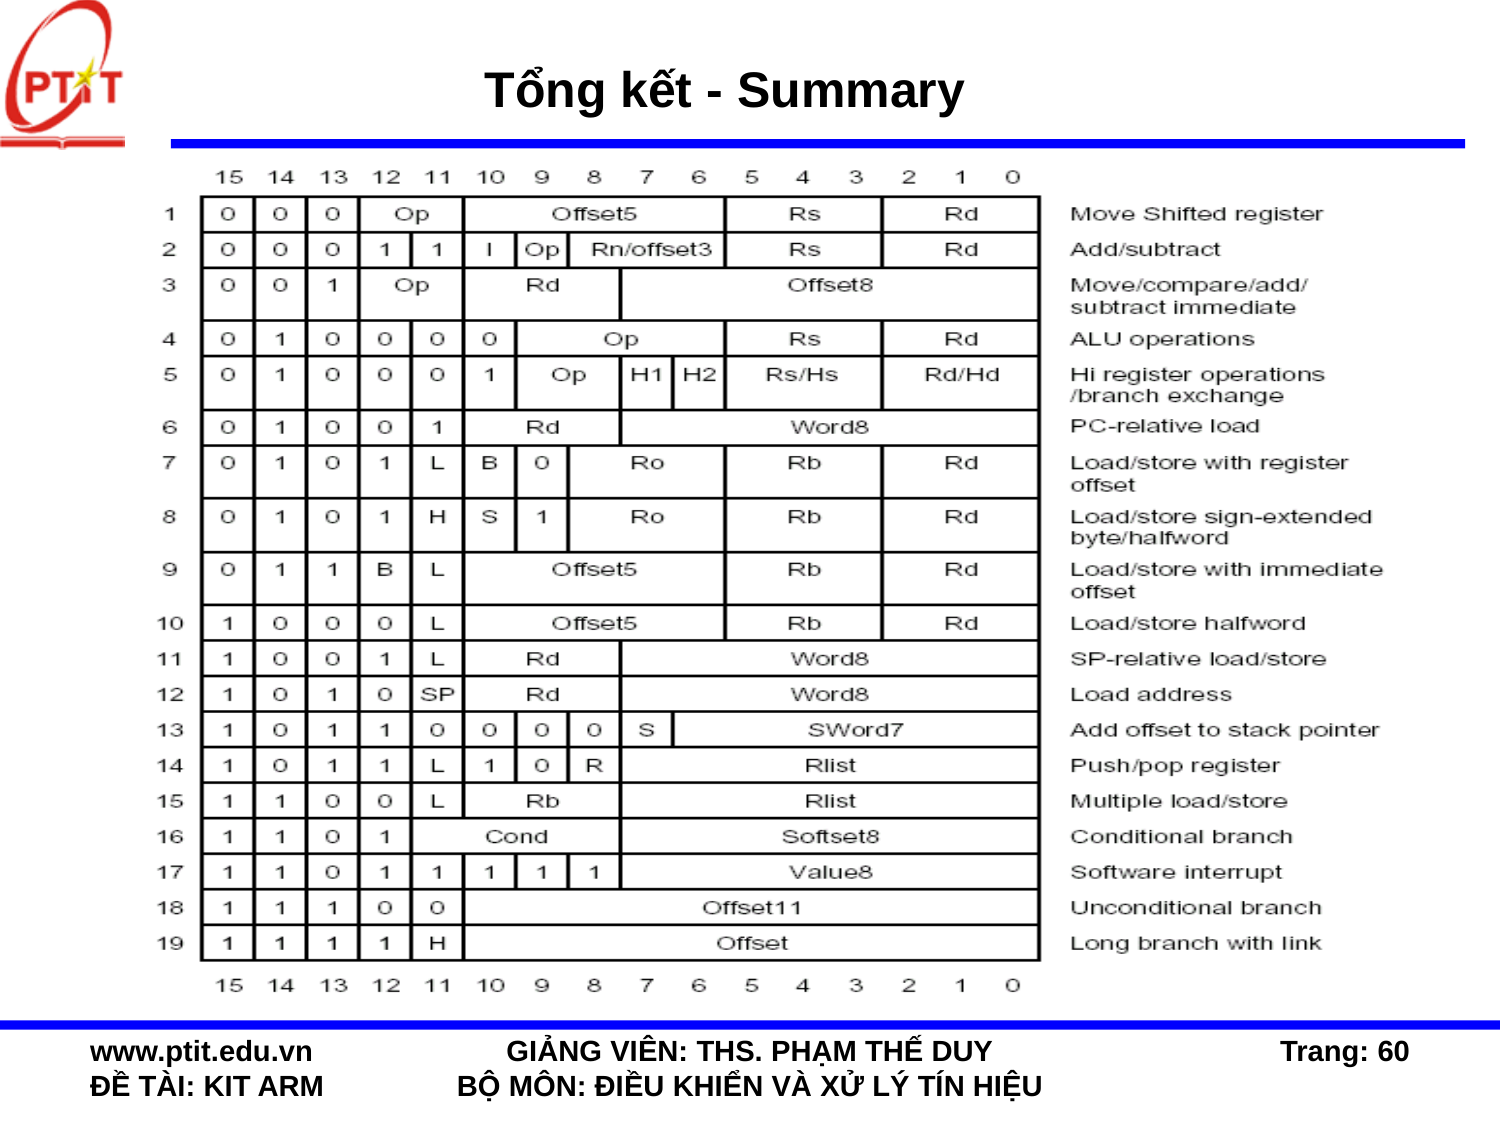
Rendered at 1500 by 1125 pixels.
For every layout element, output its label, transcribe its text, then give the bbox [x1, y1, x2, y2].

slide_number Trang: 60 [1074, 1024, 1426, 1103]
footer GIẢNG VIÊN: THS. PHẠM THẾ DUY BỘ MÔN: ĐIỀU KHIỂN VÀ XỬ LÝ TÍN HIỆU [387, 1024, 1074, 1103]
slide_number www.ptit.edu.vn ĐỀ TÀI: KIT ARM [74, 1024, 387, 1103]
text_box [149, 164, 1401, 1001]
title Tổng kết - Summary [200, 24, 1250, 150]
picture [0, 0, 125, 150]
